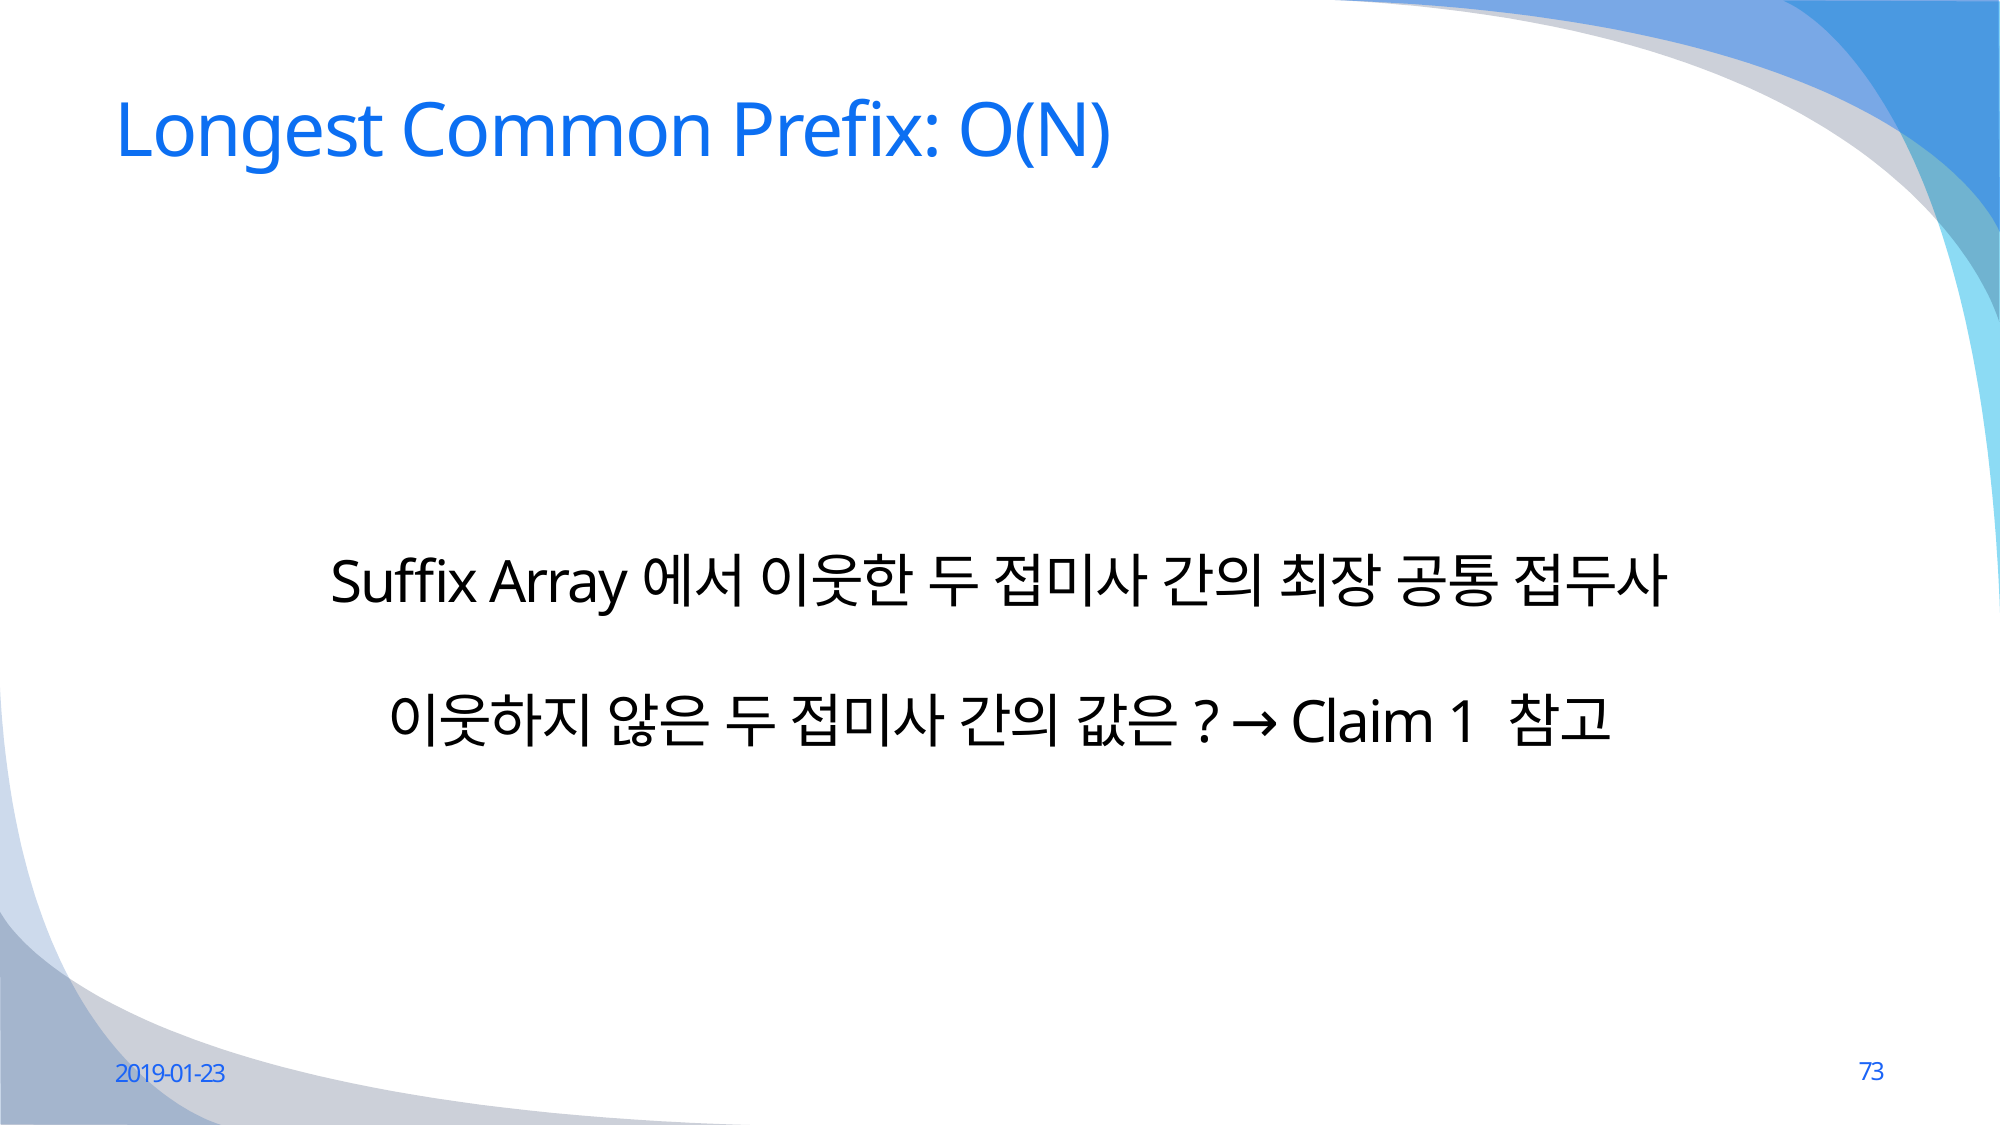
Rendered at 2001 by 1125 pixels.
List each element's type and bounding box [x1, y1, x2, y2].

text_box [99, 222, 1900, 1005]
title [99, 50, 1900, 202]
slide_number [99, 1042, 567, 1103]
slide_number [1433, 1042, 1900, 1103]
